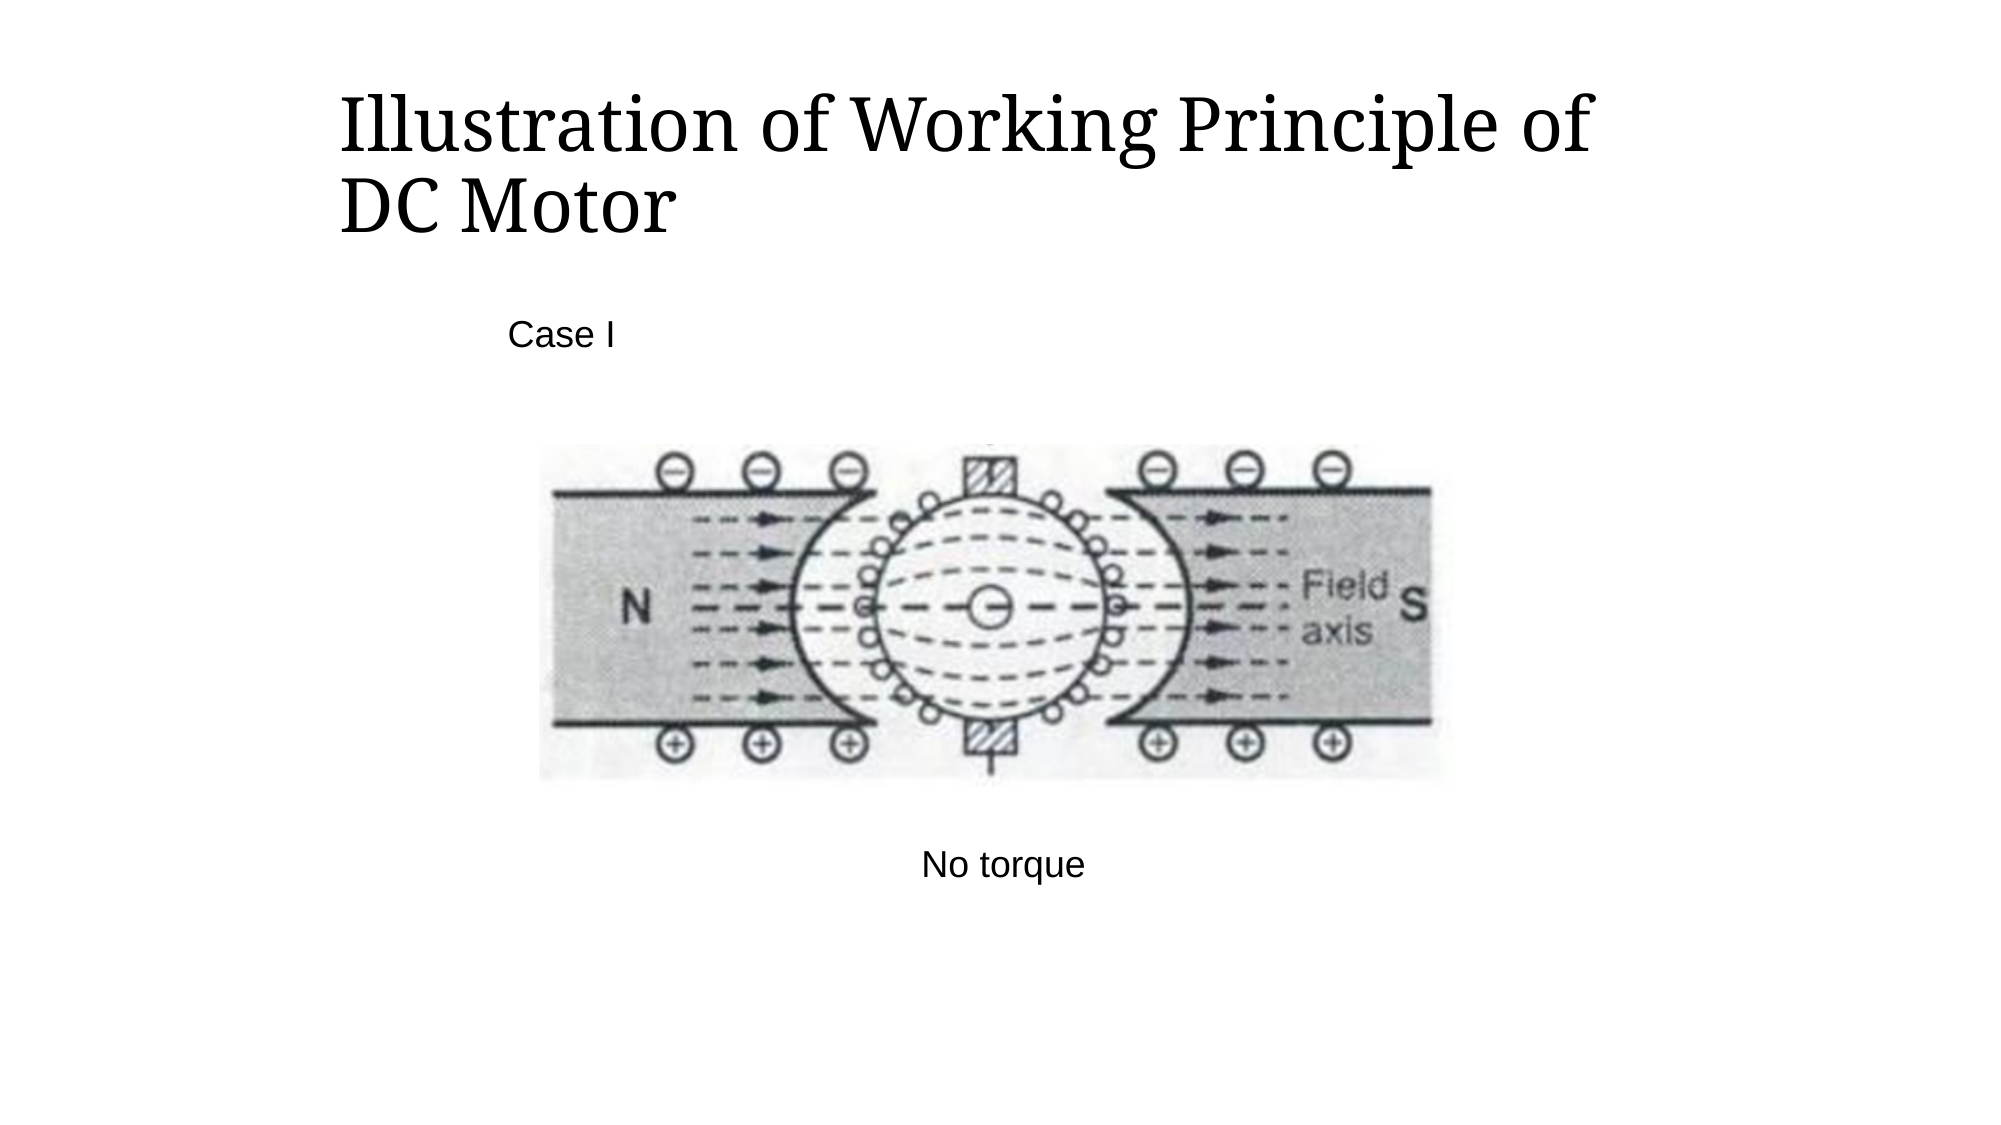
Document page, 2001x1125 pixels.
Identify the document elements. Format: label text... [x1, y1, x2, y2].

text_box No torque [906, 832, 1101, 893]
picture [539, 444, 1457, 787]
text_box Case I [492, 302, 631, 363]
title Illustration of Working Principle of DC Motor [324, 45, 1675, 291]
